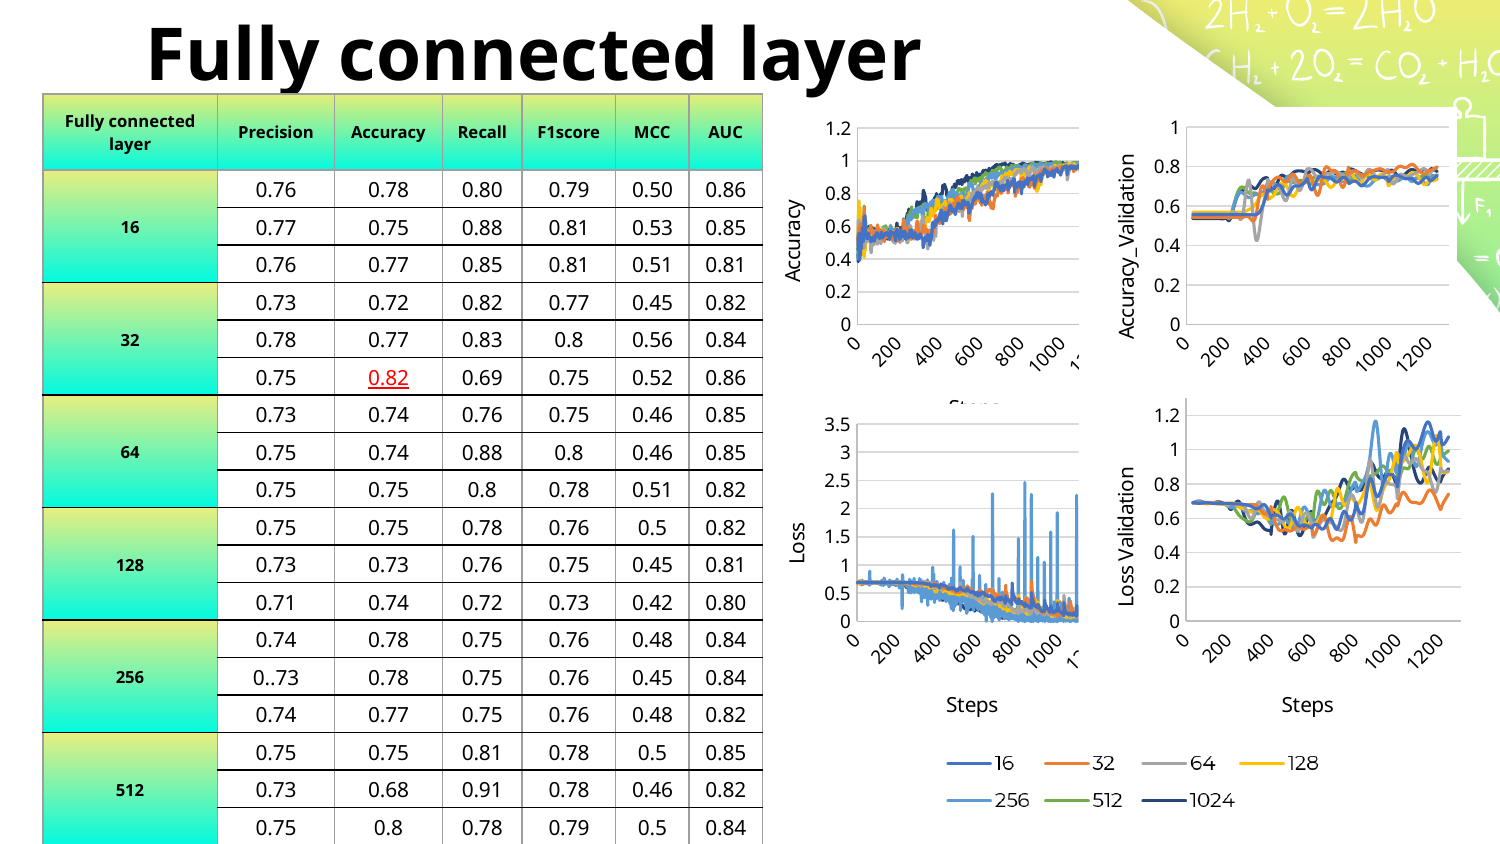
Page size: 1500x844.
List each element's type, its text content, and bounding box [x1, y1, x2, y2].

table_cell 0.81 [690, 546, 744, 582]
table_cell 0.73 [335, 546, 442, 582]
table_cell 0.77 [335, 246, 442, 282]
table_cell 0.85 [443, 246, 521, 282]
table_header Precision [218, 95, 334, 169]
table_cell 0.78 [523, 771, 615, 807]
table_cell 32 [44, 283, 217, 394]
table_cell 0.75 [218, 358, 334, 394]
table_cell 0.48 [616, 696, 688, 732]
table_cell 256 [44, 621, 217, 732]
table_cell 0.76 [523, 621, 615, 657]
table_cell 0.74 [335, 583, 442, 619]
table_cell 0.75 [218, 508, 334, 544]
table_cell 0.78 [523, 733, 615, 769]
table_cell 0.84 [690, 321, 744, 357]
table_cell 0.51 [616, 471, 688, 507]
table_cell 0.78 [335, 658, 442, 694]
table_cell 512 [44, 733, 217, 844]
table_cell 0.88 [443, 208, 521, 244]
table_cell 0.76 [523, 696, 615, 732]
table_header Fully connected layer [44, 95, 217, 169]
table_header MCC [616, 95, 688, 169]
table_cell 0.76 [523, 658, 615, 694]
table_cell 0.85 [690, 208, 744, 244]
table_cell 0.86 [690, 358, 744, 394]
table_cell 0..73 [218, 658, 334, 694]
table_cell 0.53 [616, 208, 688, 244]
table_cell 0.81 [523, 208, 615, 244]
table_cell 0.45 [616, 658, 688, 694]
table_cell 0.73 [218, 396, 334, 432]
table_cell 0.77 [335, 321, 442, 357]
table_cell 0.46 [616, 771, 688, 807]
table_cell 0.76 [443, 546, 521, 582]
table_cell 0.73 [218, 546, 334, 582]
table_cell 0.75 [335, 471, 442, 507]
table_cell 0.68 [335, 771, 442, 807]
table_cell 0.79 [523, 171, 615, 207]
table_cell 0.76 [218, 246, 334, 282]
table_cell 0.75 [335, 508, 442, 544]
table_cell 0.74 [335, 433, 442, 469]
table_cell 0.83 [443, 321, 521, 357]
table_cell 0.82 [443, 283, 521, 319]
table_cell 0.45 [616, 546, 688, 582]
table_cell 16 [44, 171, 217, 282]
table_cell 0.81 [690, 246, 744, 282]
table_cell 0.85 [690, 733, 762, 769]
table_cell 0.75 [335, 733, 442, 769]
table_cell 0.82 [690, 471, 744, 507]
table_cell 0.75 [523, 546, 615, 582]
table_cell 0.82 [690, 283, 744, 319]
table_cell 0.82 [690, 771, 762, 807]
table_cell 0.74 [335, 396, 442, 432]
table_cell 0.5 [616, 733, 688, 769]
table_cell 0.75 [443, 658, 521, 694]
table_cell 0.8 [443, 471, 521, 507]
table_cell 0.79 [523, 808, 615, 844]
table_cell 0.48 [616, 621, 688, 657]
table_cell 0.77 [218, 208, 334, 244]
table_cell 0.84 [690, 808, 762, 844]
table_cell 0.51 [616, 246, 688, 282]
table_cell 0.76 [523, 508, 615, 544]
table_cell 0.75 [443, 696, 521, 732]
table_cell 0.80 [690, 583, 744, 619]
table_cell 0.91 [443, 771, 521, 807]
table_cell 0.75 [523, 358, 615, 394]
table_cell 0.85 [690, 396, 744, 432]
table_cell 0.84 [690, 621, 744, 657]
table_cell 0.77 [523, 283, 615, 319]
table_cell 0.8 [335, 808, 442, 844]
table_cell 0.73 [218, 283, 334, 319]
table_cell 0.8 [523, 321, 615, 357]
picture [935, 749, 1327, 817]
table_cell 0.78 [335, 621, 442, 657]
table_cell 0.82 [690, 696, 744, 732]
table_cell 0.75 [218, 471, 334, 507]
table_cell 0.72 [443, 583, 521, 619]
table_cell 0.75 [218, 808, 334, 844]
table_cell 0.8 [523, 433, 615, 469]
table_cell 0.5 [616, 508, 688, 544]
table_cell 0.78 [218, 321, 334, 357]
table_cell 0.56 [616, 321, 688, 357]
table_cell 0.78 [523, 471, 615, 507]
table_cell 0.71 [218, 583, 334, 619]
table_cell 0.74 [218, 621, 334, 657]
table_cell 0.46 [616, 396, 688, 432]
table_cell 0.75 [335, 208, 442, 244]
table_cell 0.75 [523, 396, 615, 432]
table_cell 0.42 [616, 583, 688, 619]
table_cell 0.46 [616, 433, 688, 469]
table_cell 0.76 [443, 396, 521, 432]
table_header F1score [523, 95, 615, 169]
table_cell 0.74 [218, 696, 334, 732]
table_cell 0.80 [443, 171, 521, 207]
table_cell 0.85 [690, 433, 744, 469]
table_cell 0.75 [218, 433, 334, 469]
table_cell 64 [44, 396, 217, 507]
table_cell 0.81 [523, 246, 615, 282]
table_header AUC [690, 95, 762, 169]
table_cell 0.69 [443, 358, 521, 394]
table_cell 0.76 [218, 171, 334, 207]
table_cell 0.78 [335, 171, 442, 207]
table_cell 128 [44, 508, 217, 619]
table_cell 0.45 [616, 283, 688, 319]
table_cell 0.72 [335, 283, 442, 319]
table_cell 0.73 [523, 583, 615, 619]
table_cell 0.73 [218, 771, 334, 807]
table_header Recall [443, 95, 521, 169]
table_cell 0.78 [443, 808, 521, 844]
table_cell 0.75 [218, 733, 334, 769]
table_cell 0.81 [443, 733, 521, 769]
table_cell 0.82 [335, 358, 442, 394]
table_cell 0.77 [335, 696, 442, 732]
table_cell 0.84 [690, 658, 744, 694]
chart [749, 106, 1470, 750]
table_cell 0.86 [690, 171, 744, 207]
table_header Accuracy [335, 95, 442, 169]
table_cell 0.52 [616, 358, 688, 394]
table_cell 0.78 [443, 508, 521, 544]
table_cell 0.75 [443, 621, 521, 657]
table_cell 0.82 [690, 508, 744, 544]
title Fully connected layer [130, 0, 1395, 106]
table_cell 0.50 [616, 171, 688, 207]
table_cell 0.88 [443, 433, 521, 469]
table_cell 0.5 [616, 808, 688, 844]
